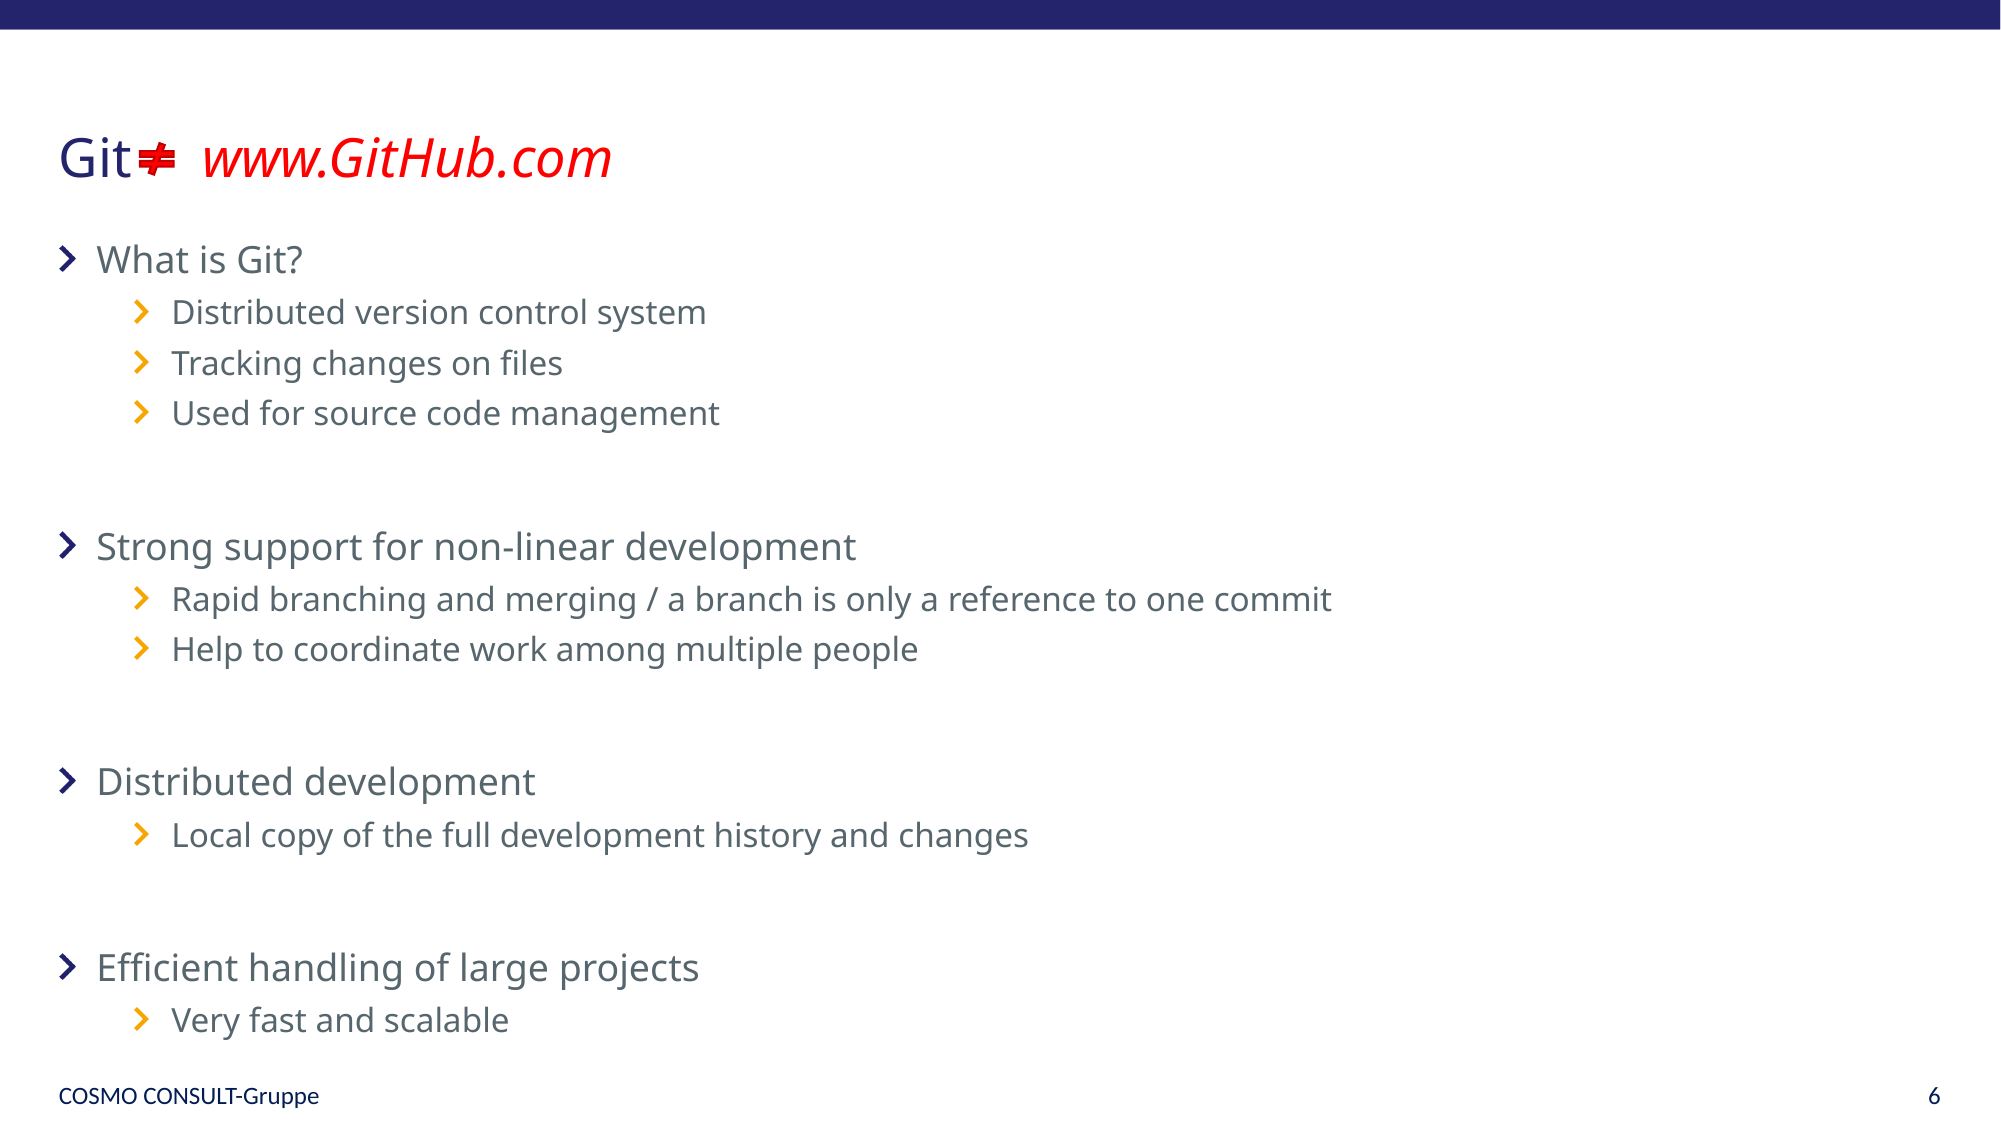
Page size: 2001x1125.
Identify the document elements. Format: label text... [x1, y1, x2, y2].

picture [59, 245, 76, 272]
title Git www.GitHub.com [59, 59, 1940, 189]
picture [59, 531, 76, 559]
picture [134, 400, 149, 424]
picture [134, 636, 149, 660]
picture [59, 953, 76, 980]
text_box [138, 141, 175, 176]
picture [134, 586, 149, 610]
picture [59, 767, 76, 794]
picture [134, 822, 149, 846]
list What is Git? Distributed version control system Tracking changes on files Used for source code management Strong support for non-linear development Rapid branching and merging / a branch is only a reference to one commit Help to coordinate work among multiple people Distributed development Local copy of the full development history and changes Efficient handling of large projects Very fast and scalable [58, 235, 1941, 1040]
picture [134, 350, 149, 374]
picture [134, 1007, 149, 1031]
picture [134, 299, 149, 324]
